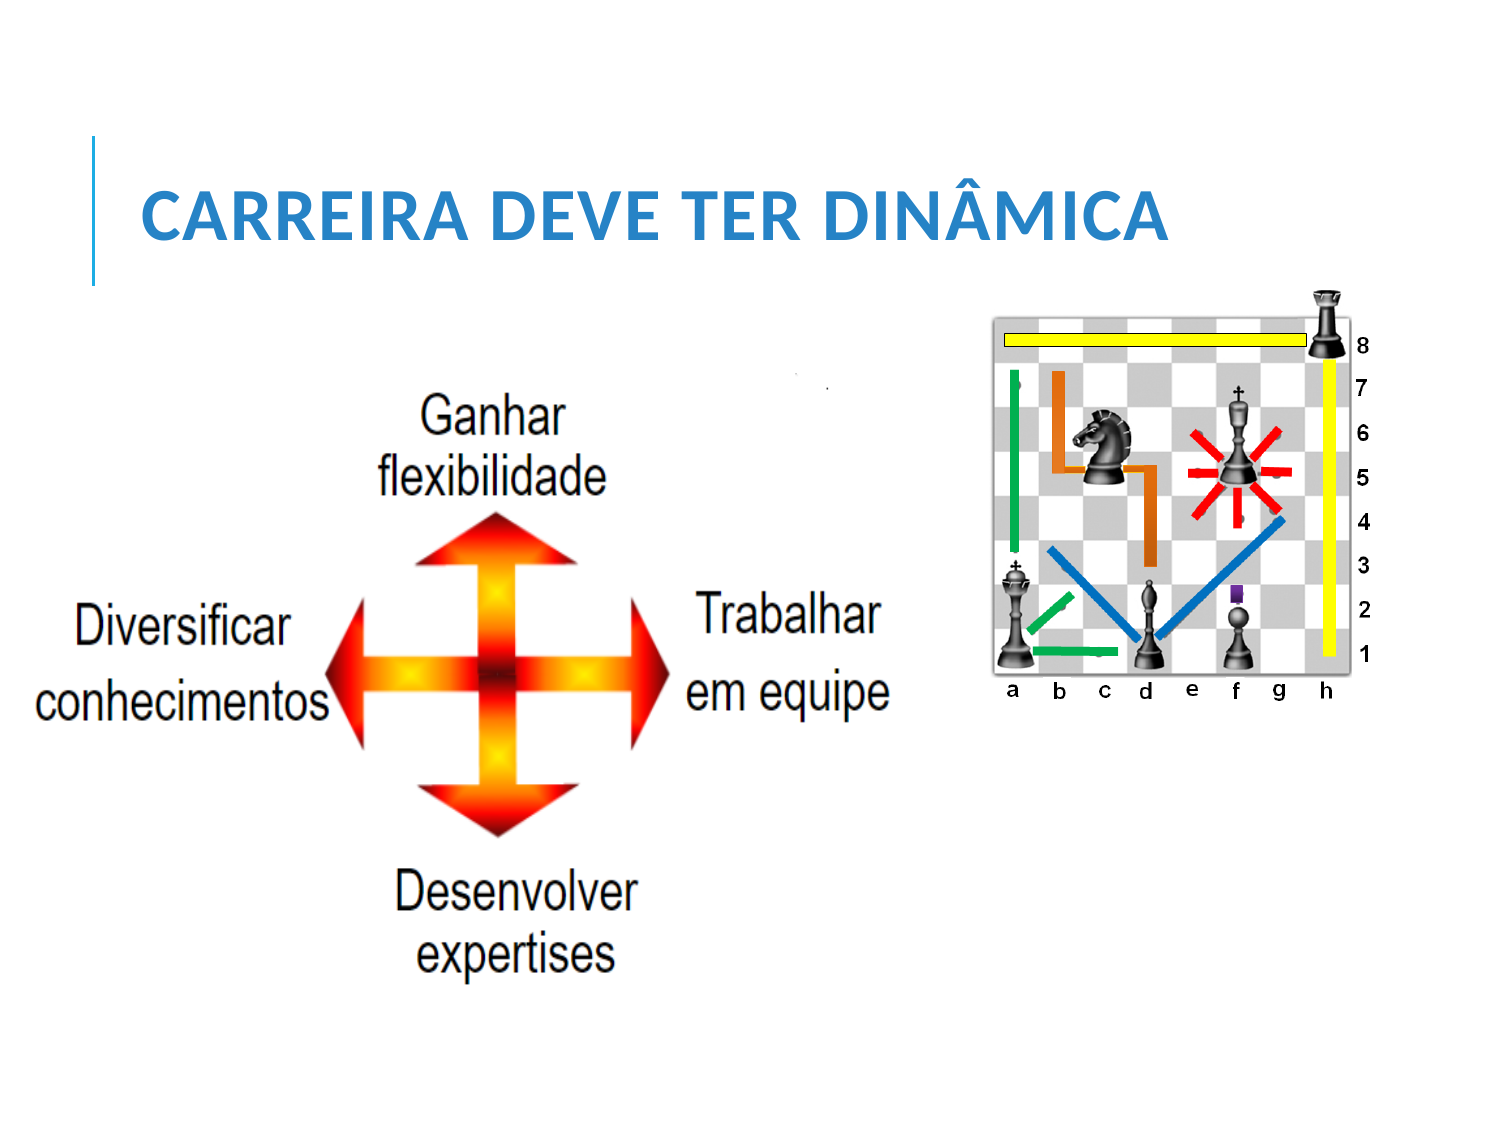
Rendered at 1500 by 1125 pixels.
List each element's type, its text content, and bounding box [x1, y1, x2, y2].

picture [989, 290, 1375, 704]
title CARREIRA DEVE TER DINÂMICA [126, 96, 1322, 342]
picture [29, 373, 892, 989]
